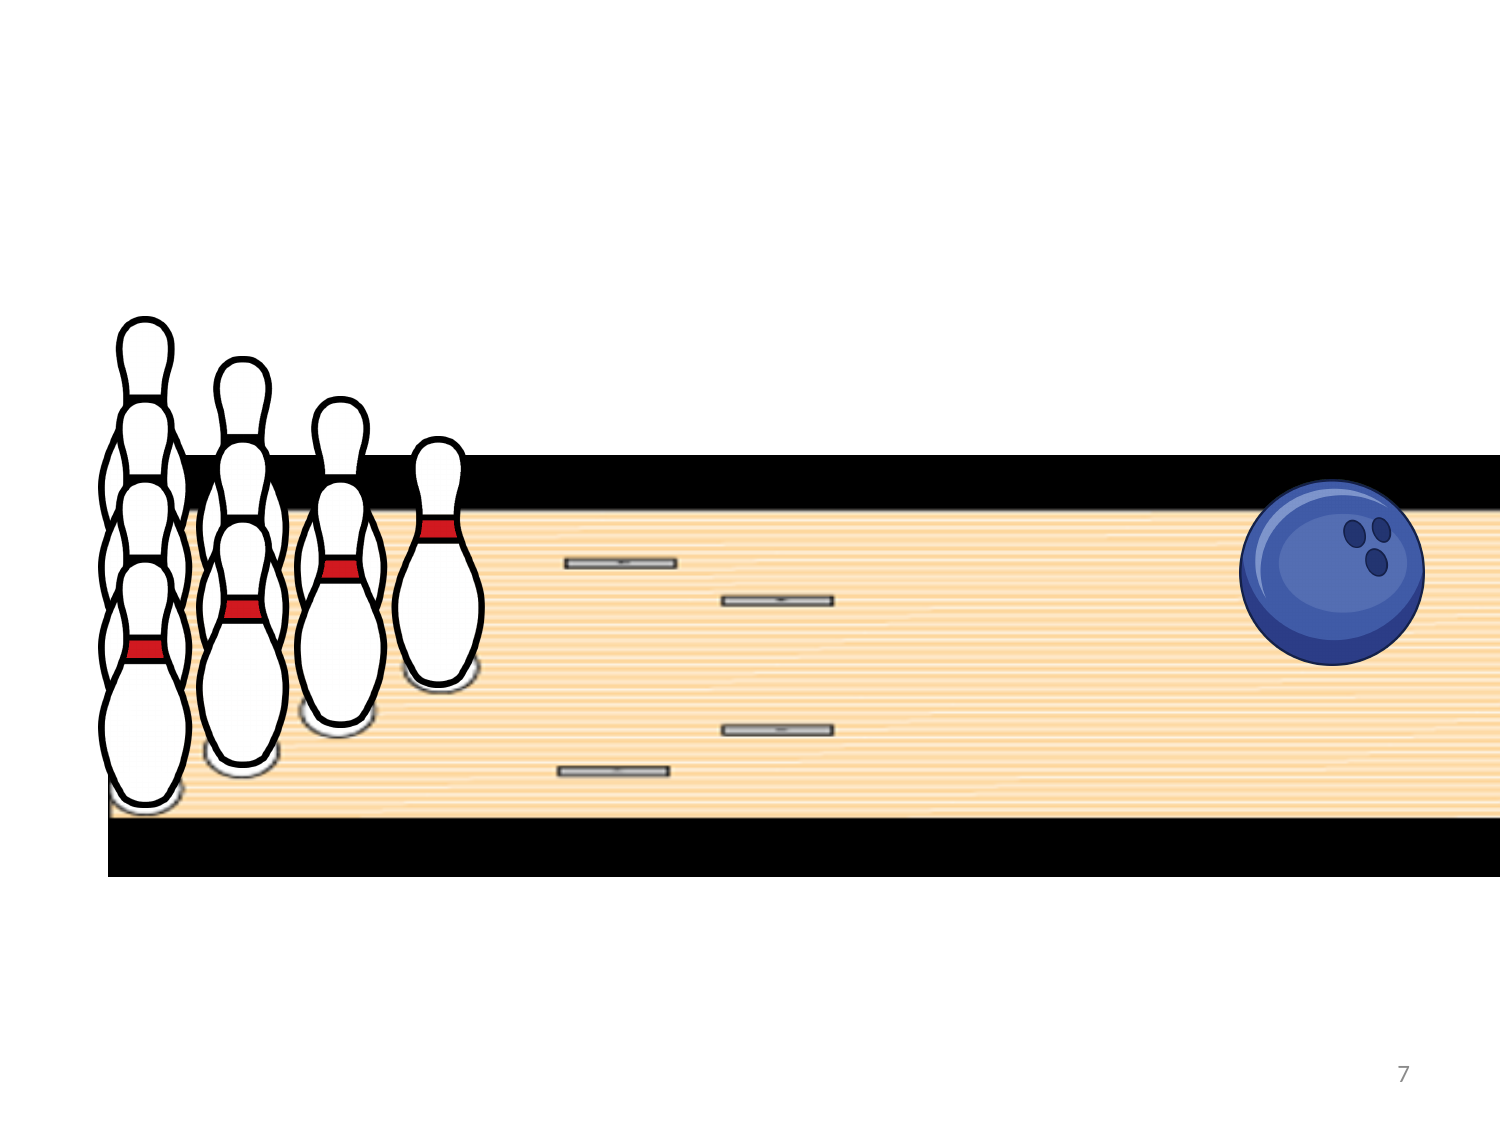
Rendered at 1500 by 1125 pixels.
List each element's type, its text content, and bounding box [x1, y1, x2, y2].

picture [98, 316, 1500, 877]
slide_number 7 [1074, 1042, 1425, 1103]
